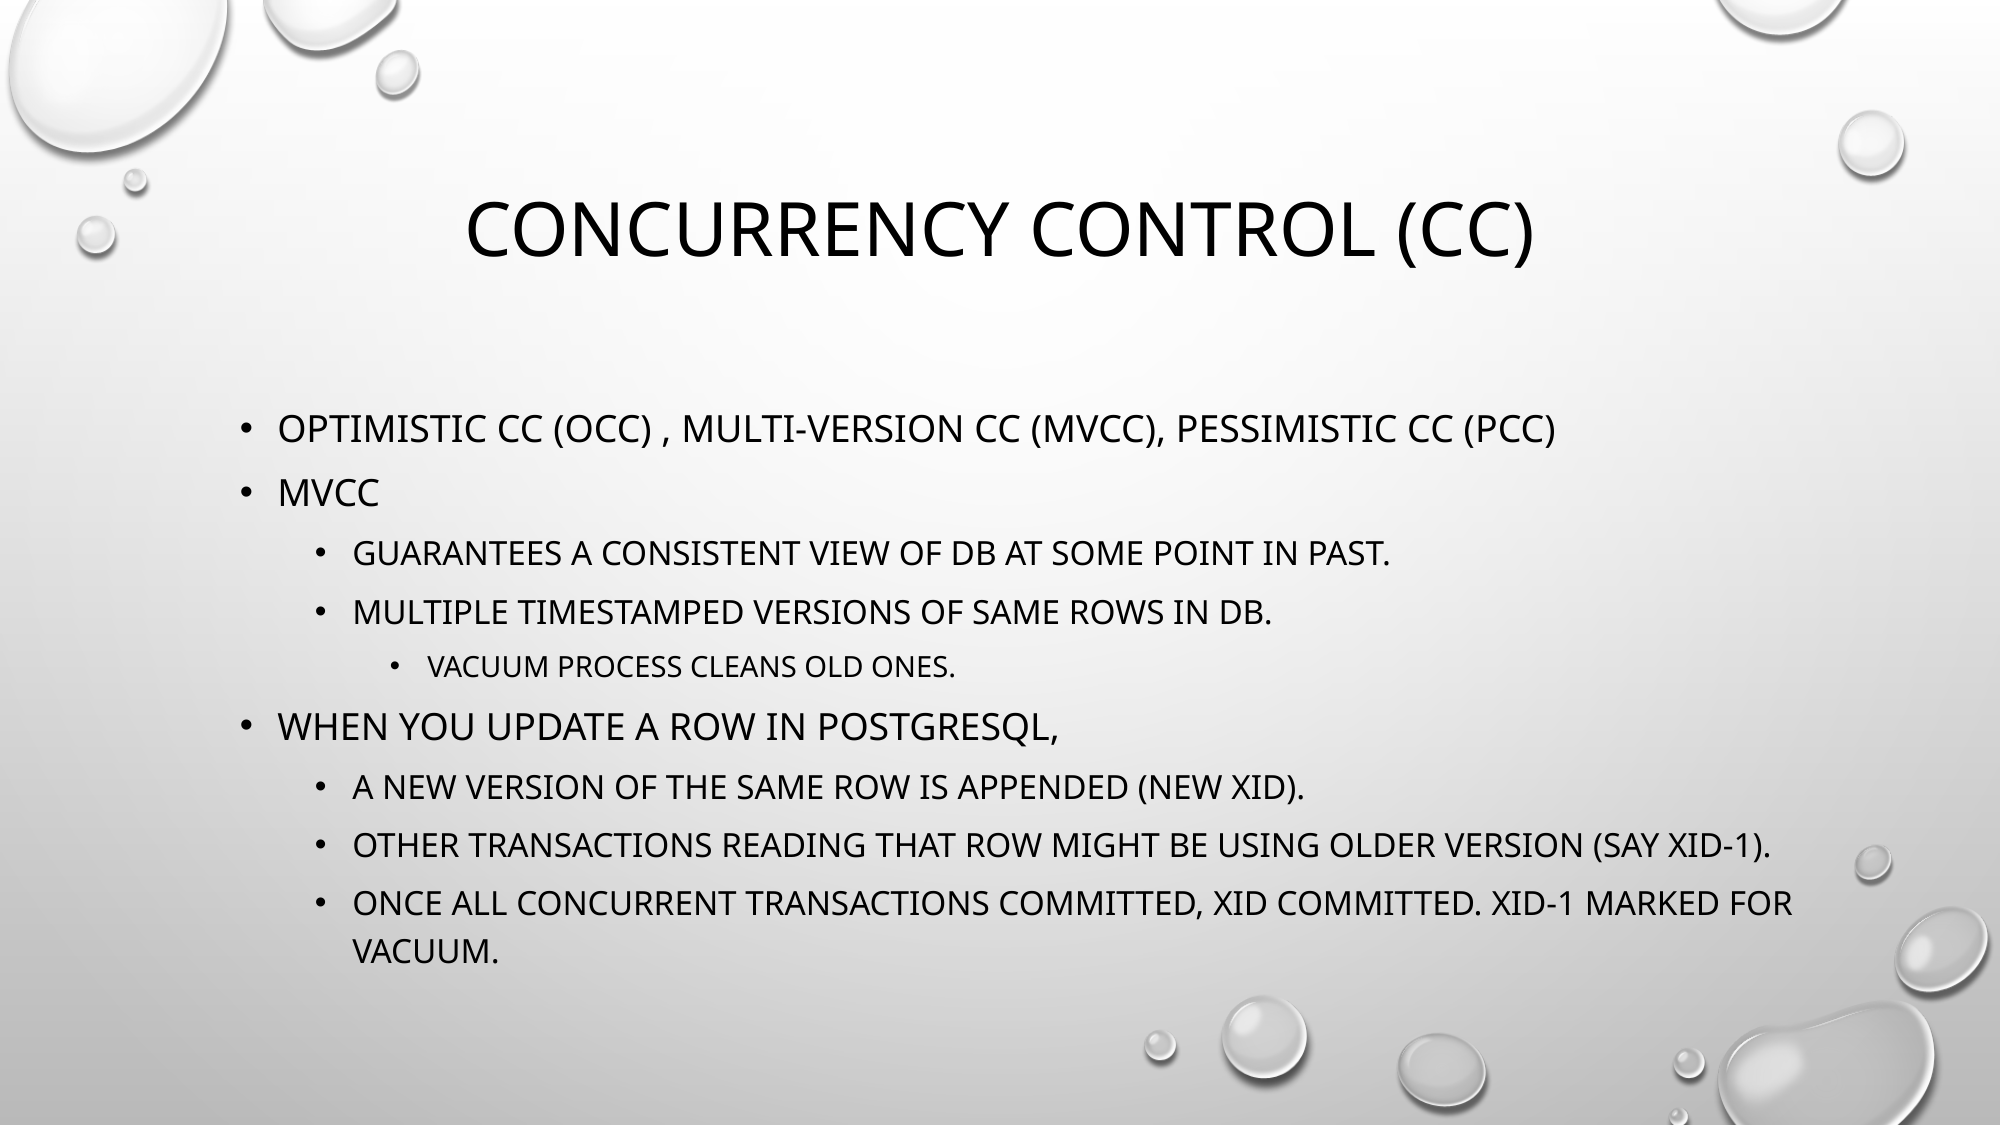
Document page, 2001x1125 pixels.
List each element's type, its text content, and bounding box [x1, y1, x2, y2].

title Concurrency control (CC) [149, 101, 1851, 364]
picture [0, 0, 2000, 1125]
list Optimistic cc (OCC) , Multi-version cc (MVCC), pessimistic CC (PCC) MVCC Guarantees a consistent view of db at some point in past. Multiple timestamped versions of same rows in db. Vacuum process cleans old ones. When you update a row in Postgresql, A new version of the same row is appended (new XID). Other transactions reading that row might be using older version (say xid-1). Once all concurrent transactions committed, xid committed. Xid-1 marked for vacuum. [149, 388, 1850, 950]
